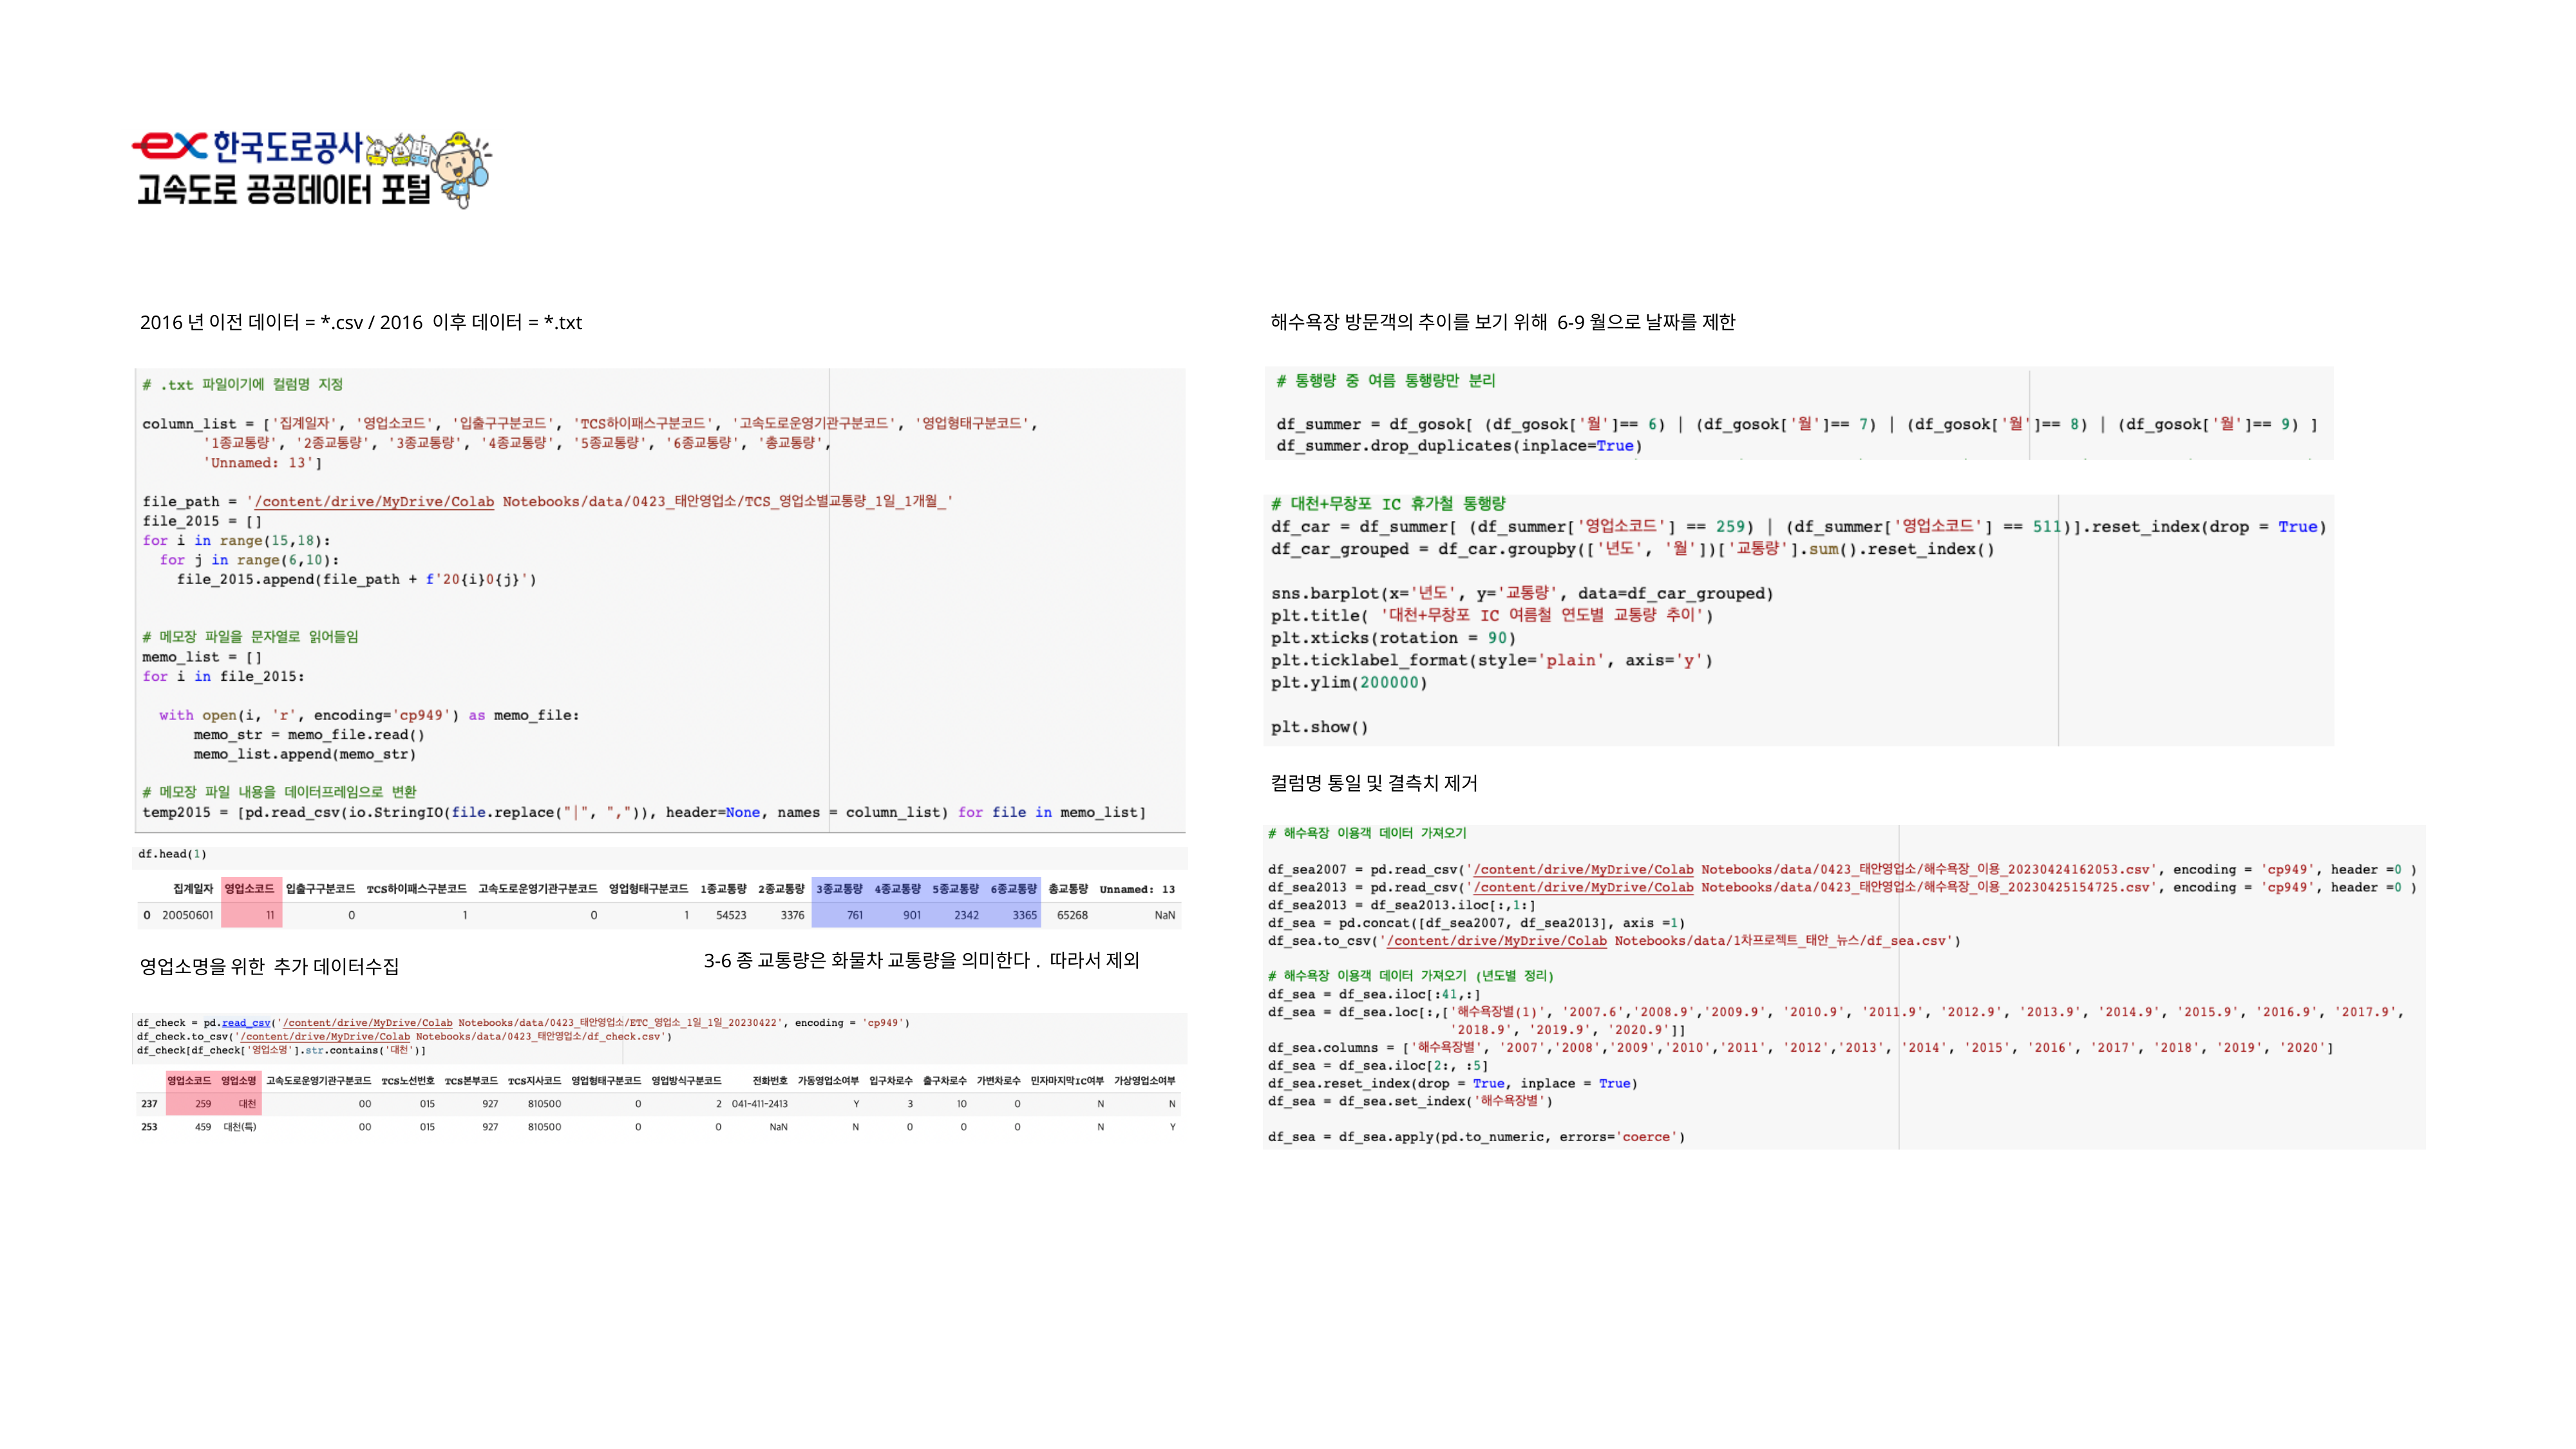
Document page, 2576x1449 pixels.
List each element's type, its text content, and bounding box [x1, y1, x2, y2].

text_box 컬럼명 통일 및 결측치 제거 [1265, 766, 1913, 803]
picture [134, 368, 1186, 833]
text_box 해수욕장 방문객의 추이를 보기 위해 6-9월으로 날짜를 제한 [1265, 305, 1913, 342]
text_box 2016년 이전 데이터= *.csv / 2016 이후 데이터= *.txt [135, 305, 782, 342]
picture [132, 1012, 1188, 1144]
picture [1265, 366, 2334, 460]
picture [132, 847, 1188, 934]
text_box 3-6종 교통량은 화물차 교통량을 의미한다. 따라서 제외 [699, 946, 1170, 978]
picture [1263, 824, 2426, 1150]
picture [1264, 494, 2335, 746]
picture [120, 128, 504, 216]
text_box 영업소명을 위한 추가 데이터수집 [135, 949, 888, 987]
